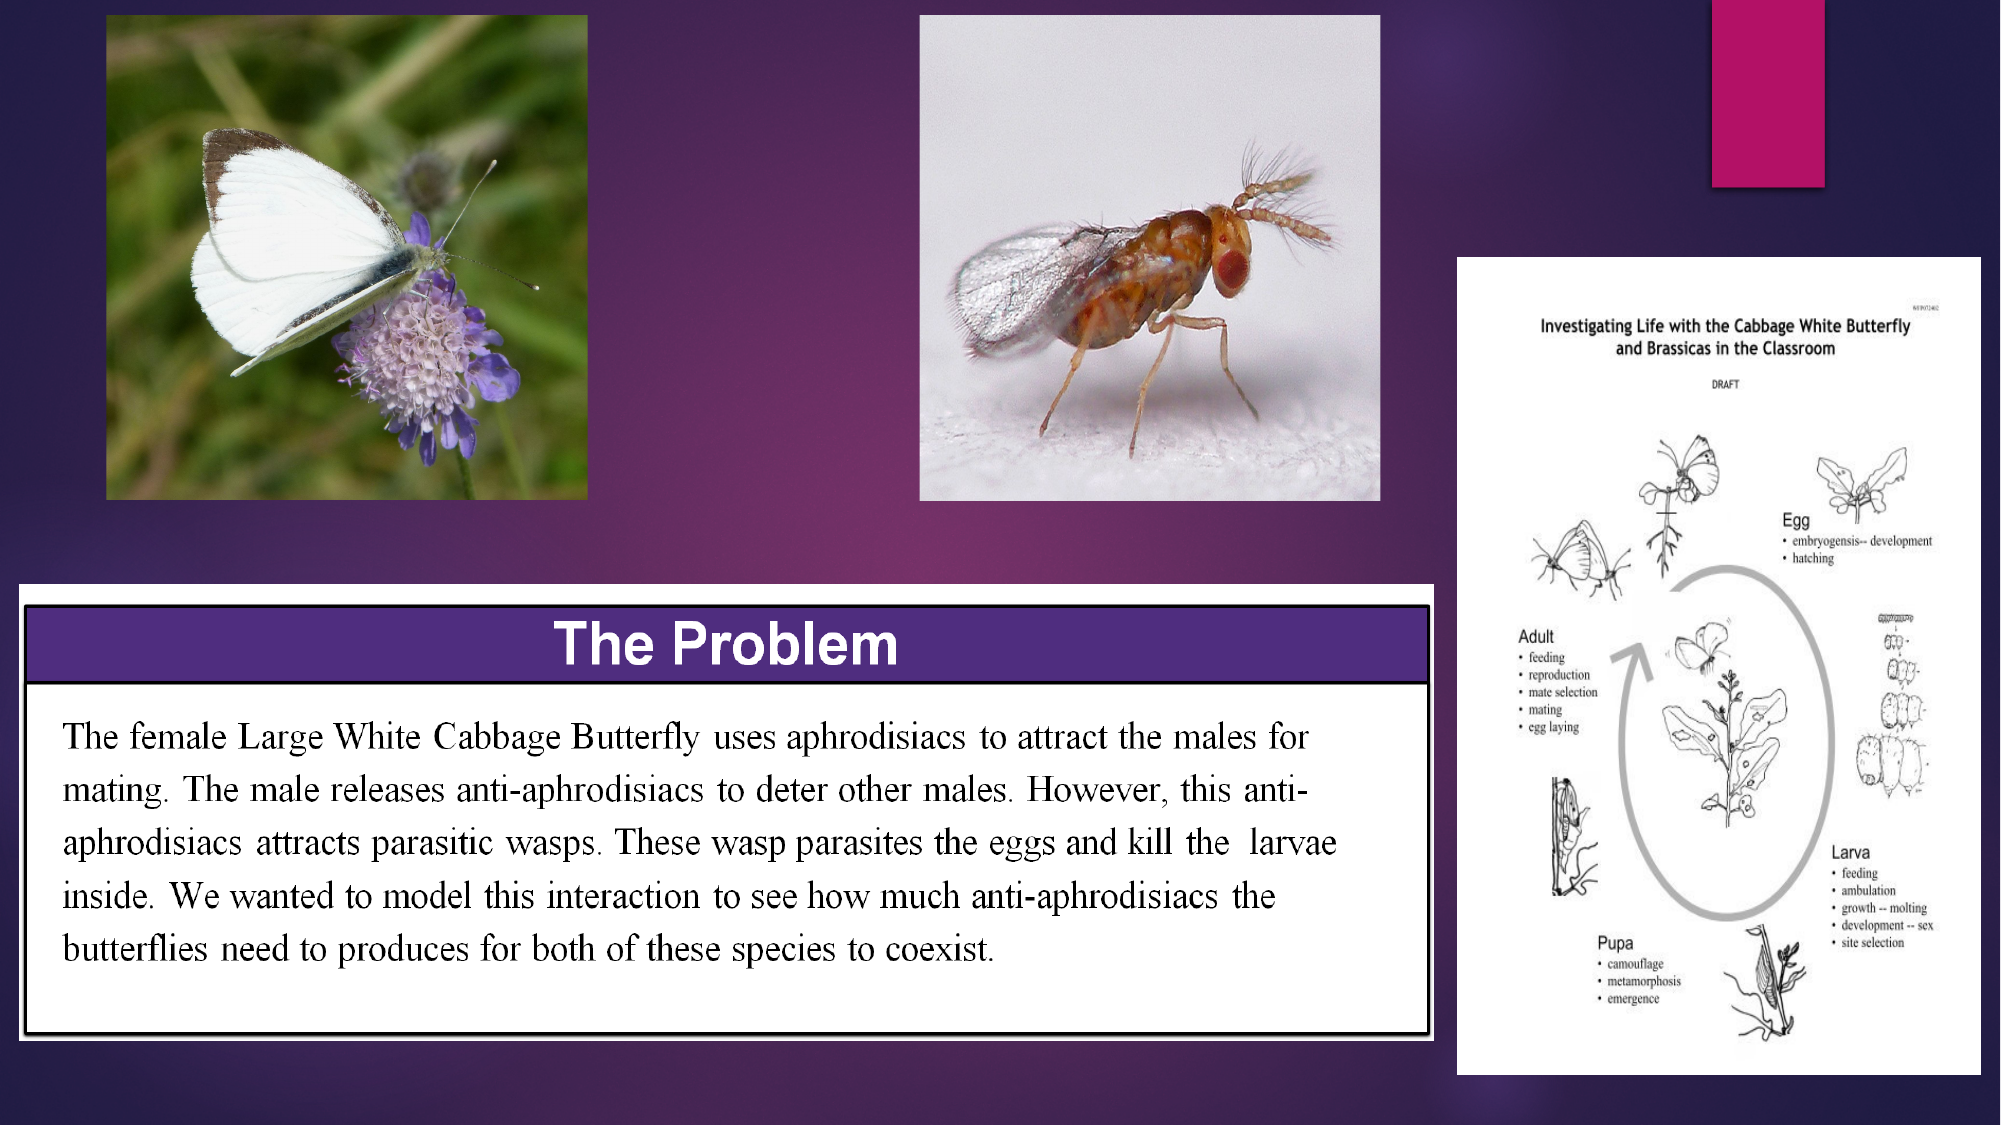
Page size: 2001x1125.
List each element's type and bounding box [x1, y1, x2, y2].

text_box [1712, 0, 1825, 188]
picture [0, 0, 2001, 1125]
